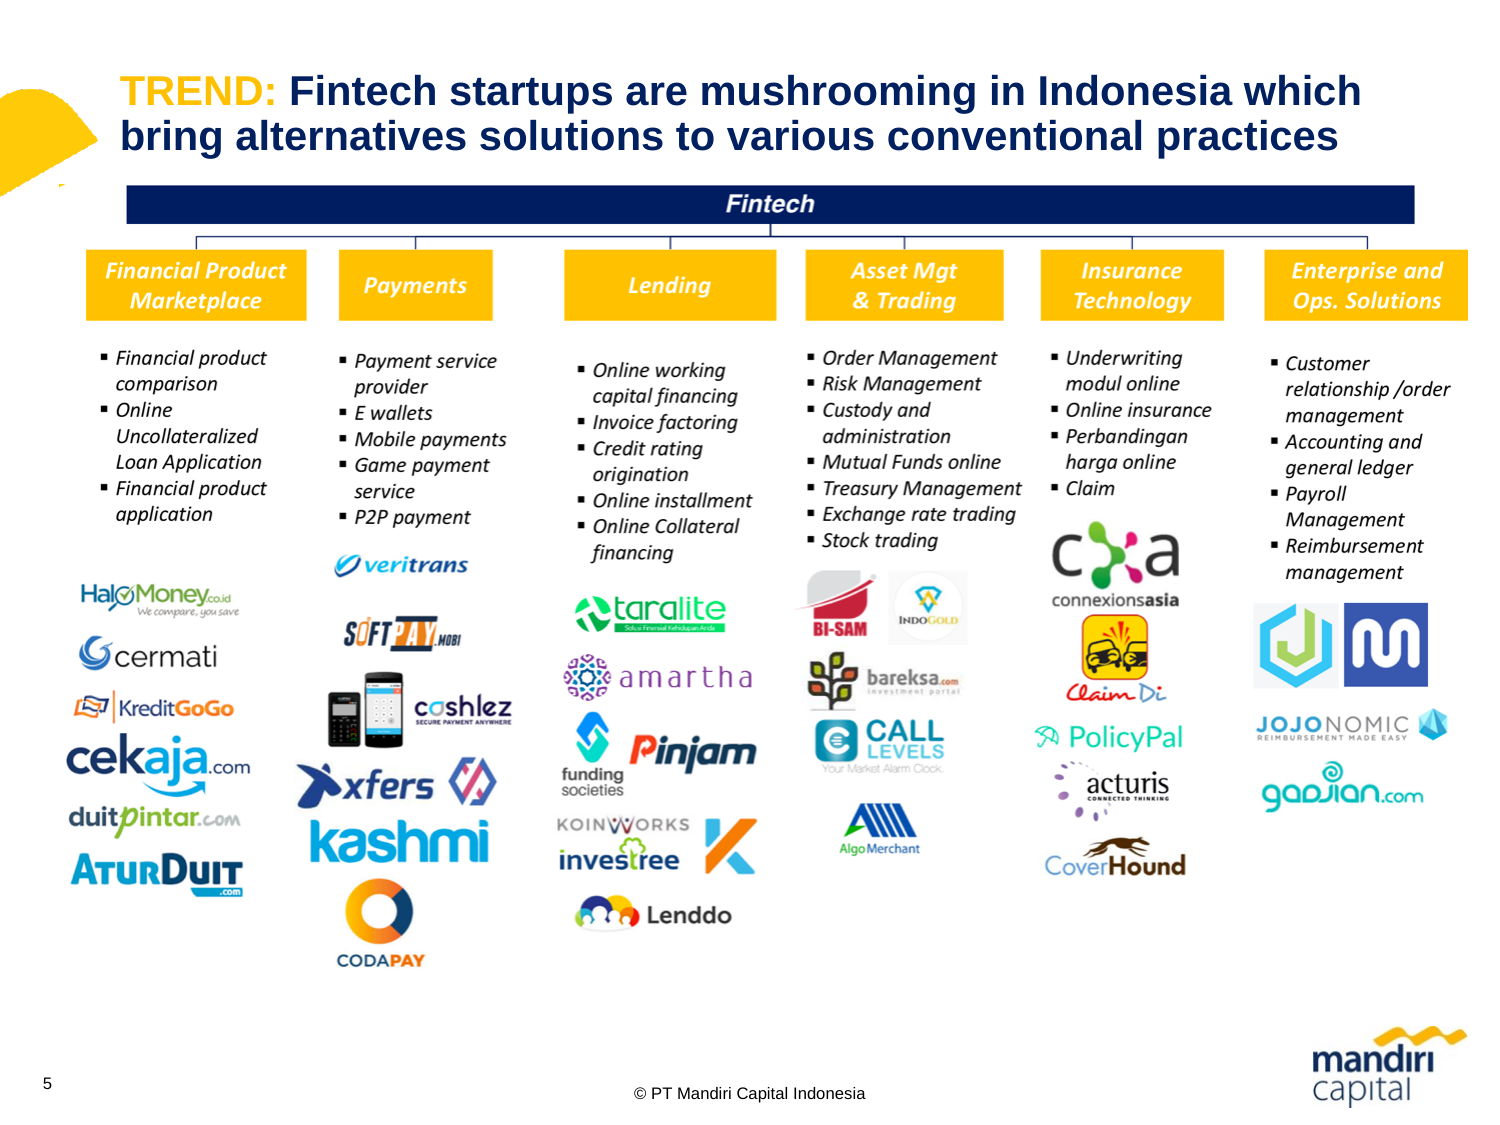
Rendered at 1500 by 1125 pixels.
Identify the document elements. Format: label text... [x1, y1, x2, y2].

picture [1313, 1026, 1468, 1108]
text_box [59, 183, 1468, 1003]
picture [0, 80, 106, 205]
title TREND: Fintech startups are mushrooming in Indonesia which bring alternatives solutions to various conventional practices [105, 61, 1455, 166]
slide_number 5 [28, 1065, 366, 1125]
